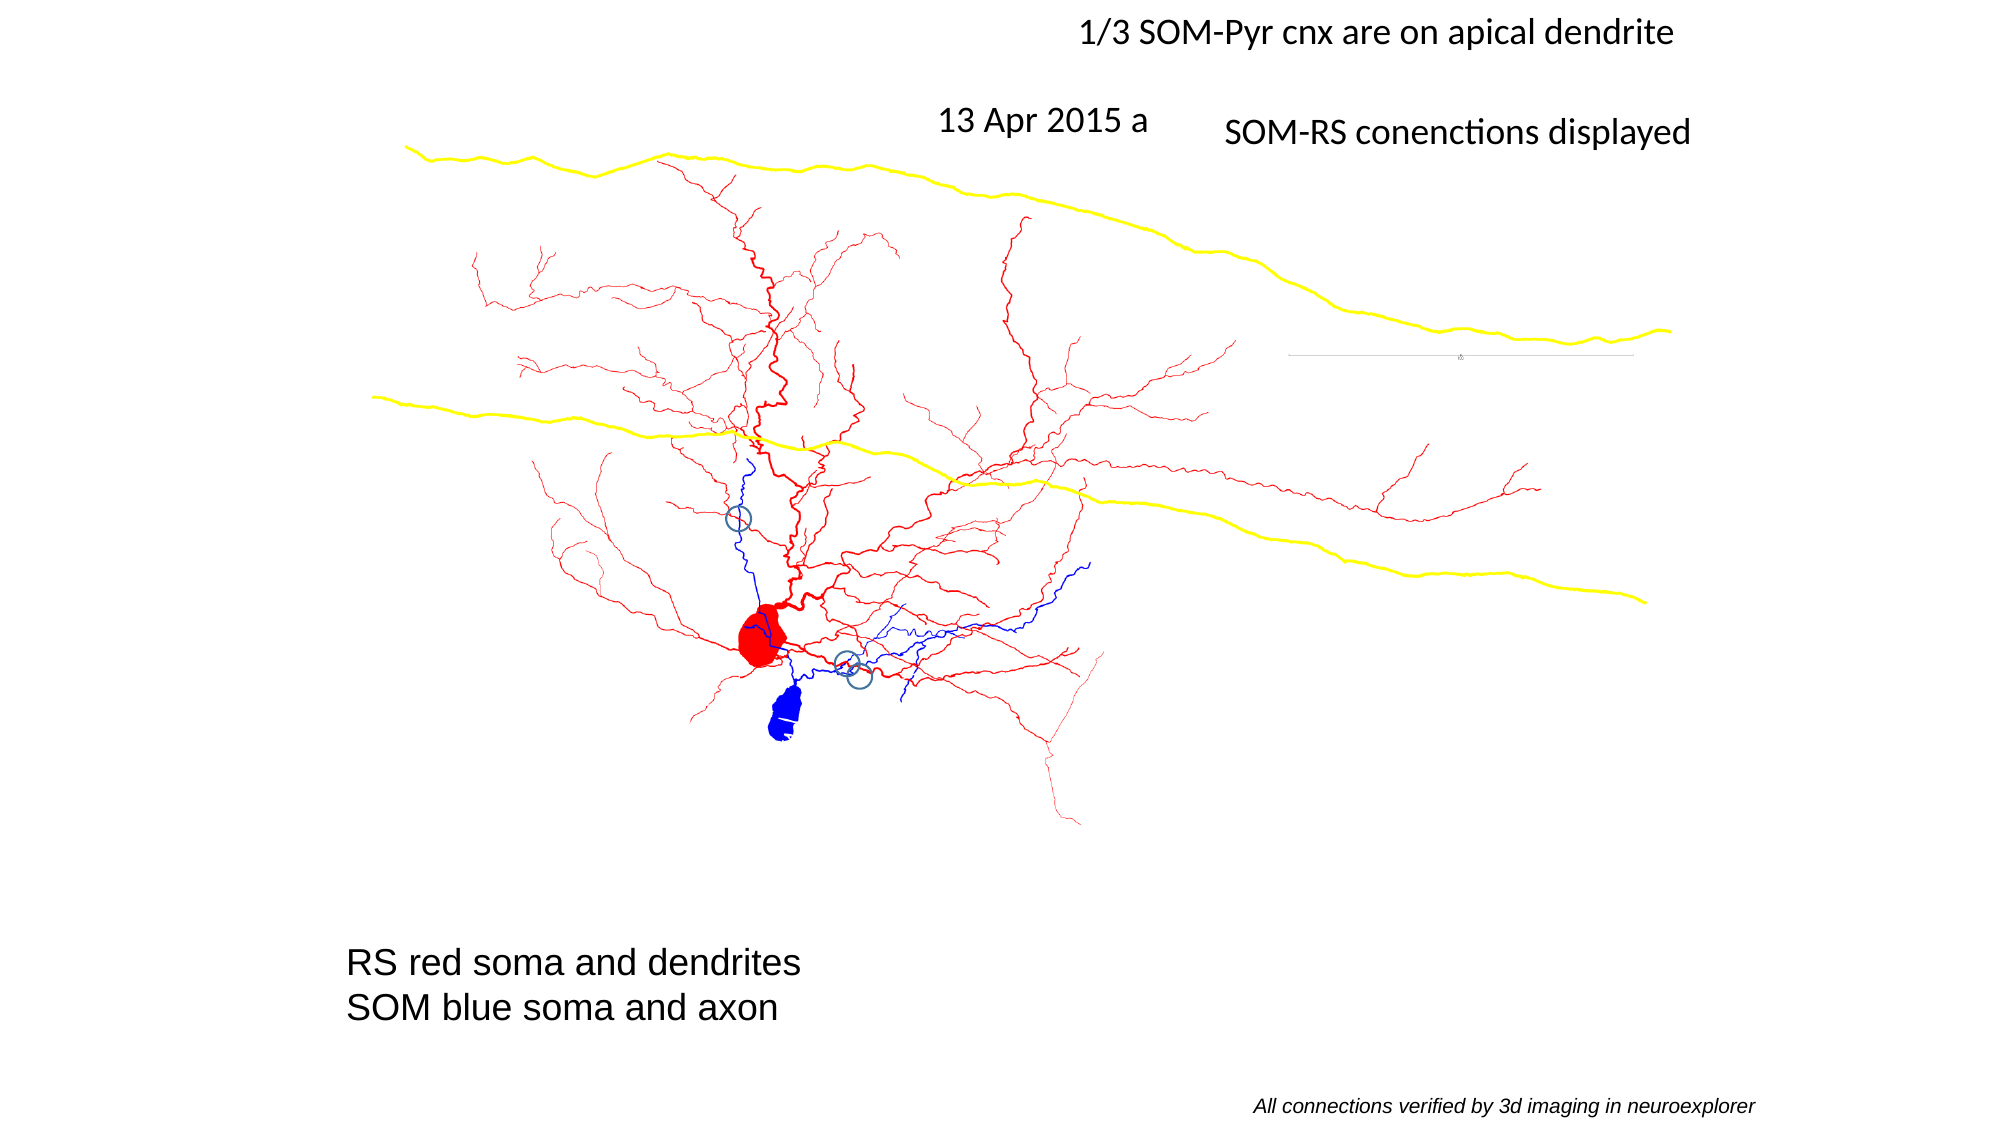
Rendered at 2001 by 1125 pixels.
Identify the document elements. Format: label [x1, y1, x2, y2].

picture [270, 0, 1771, 1125]
